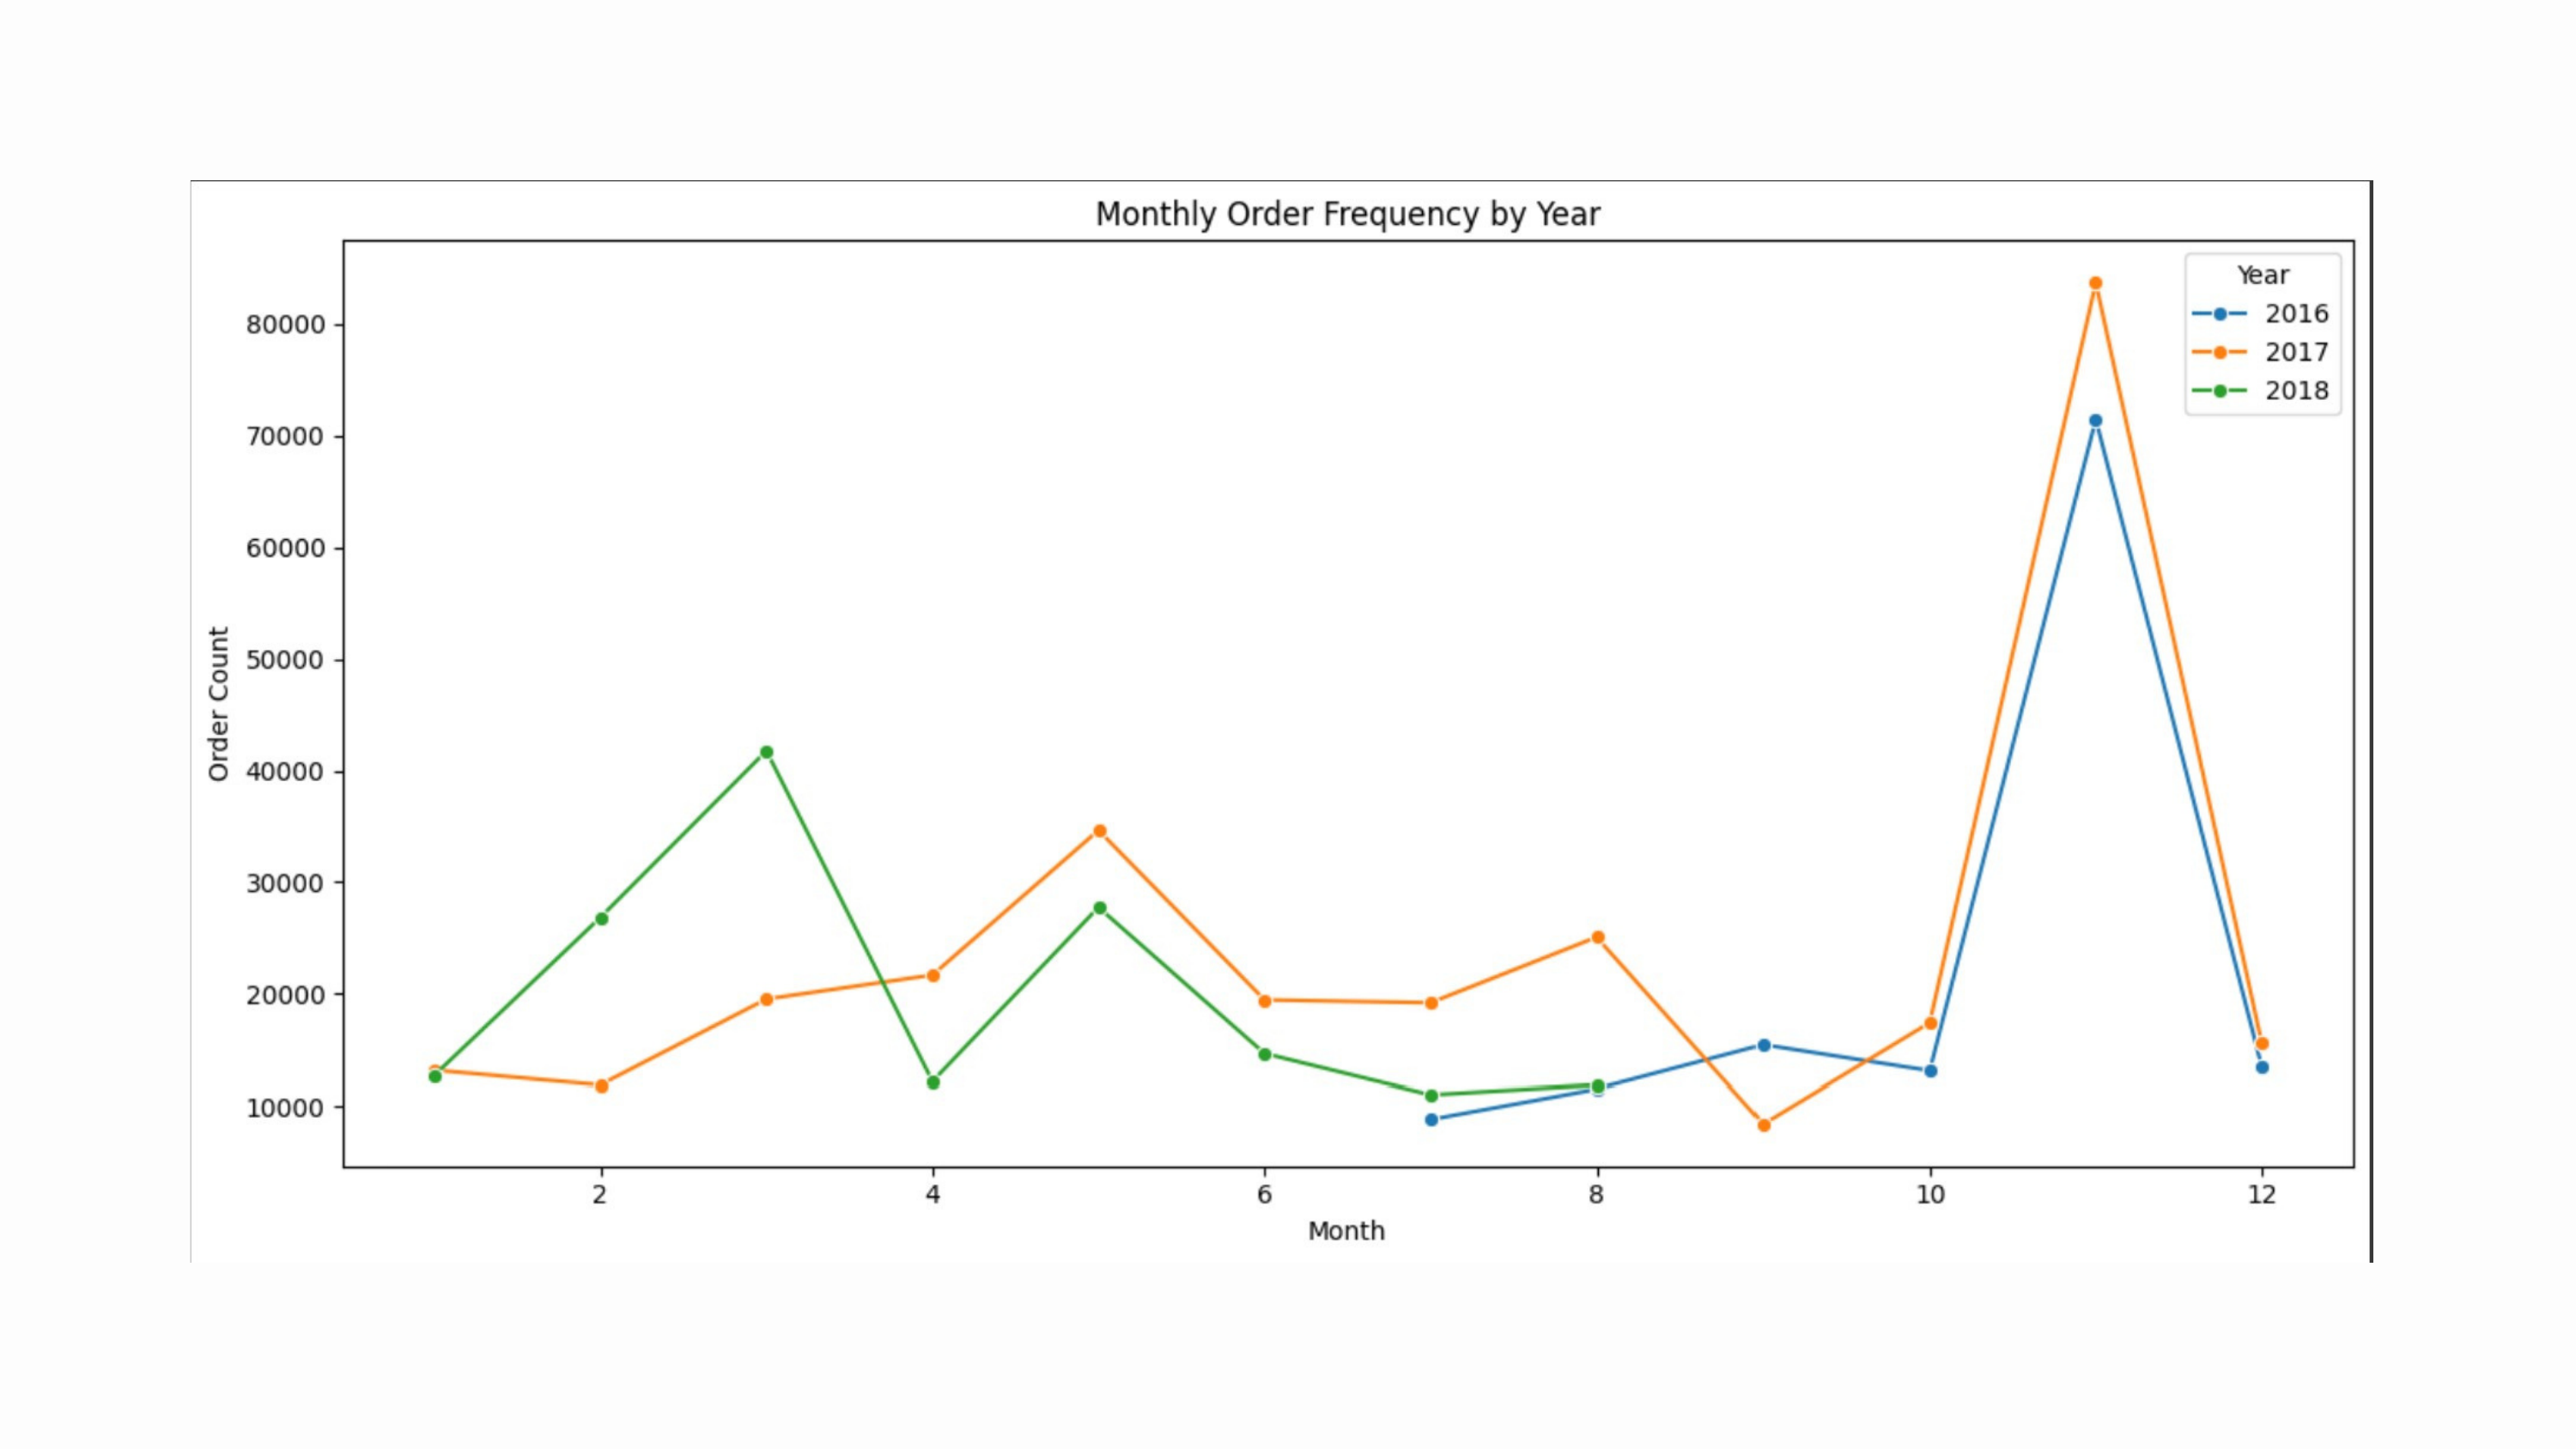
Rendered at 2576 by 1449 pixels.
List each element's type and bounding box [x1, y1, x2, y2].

text_box [190, 180, 2373, 1263]
